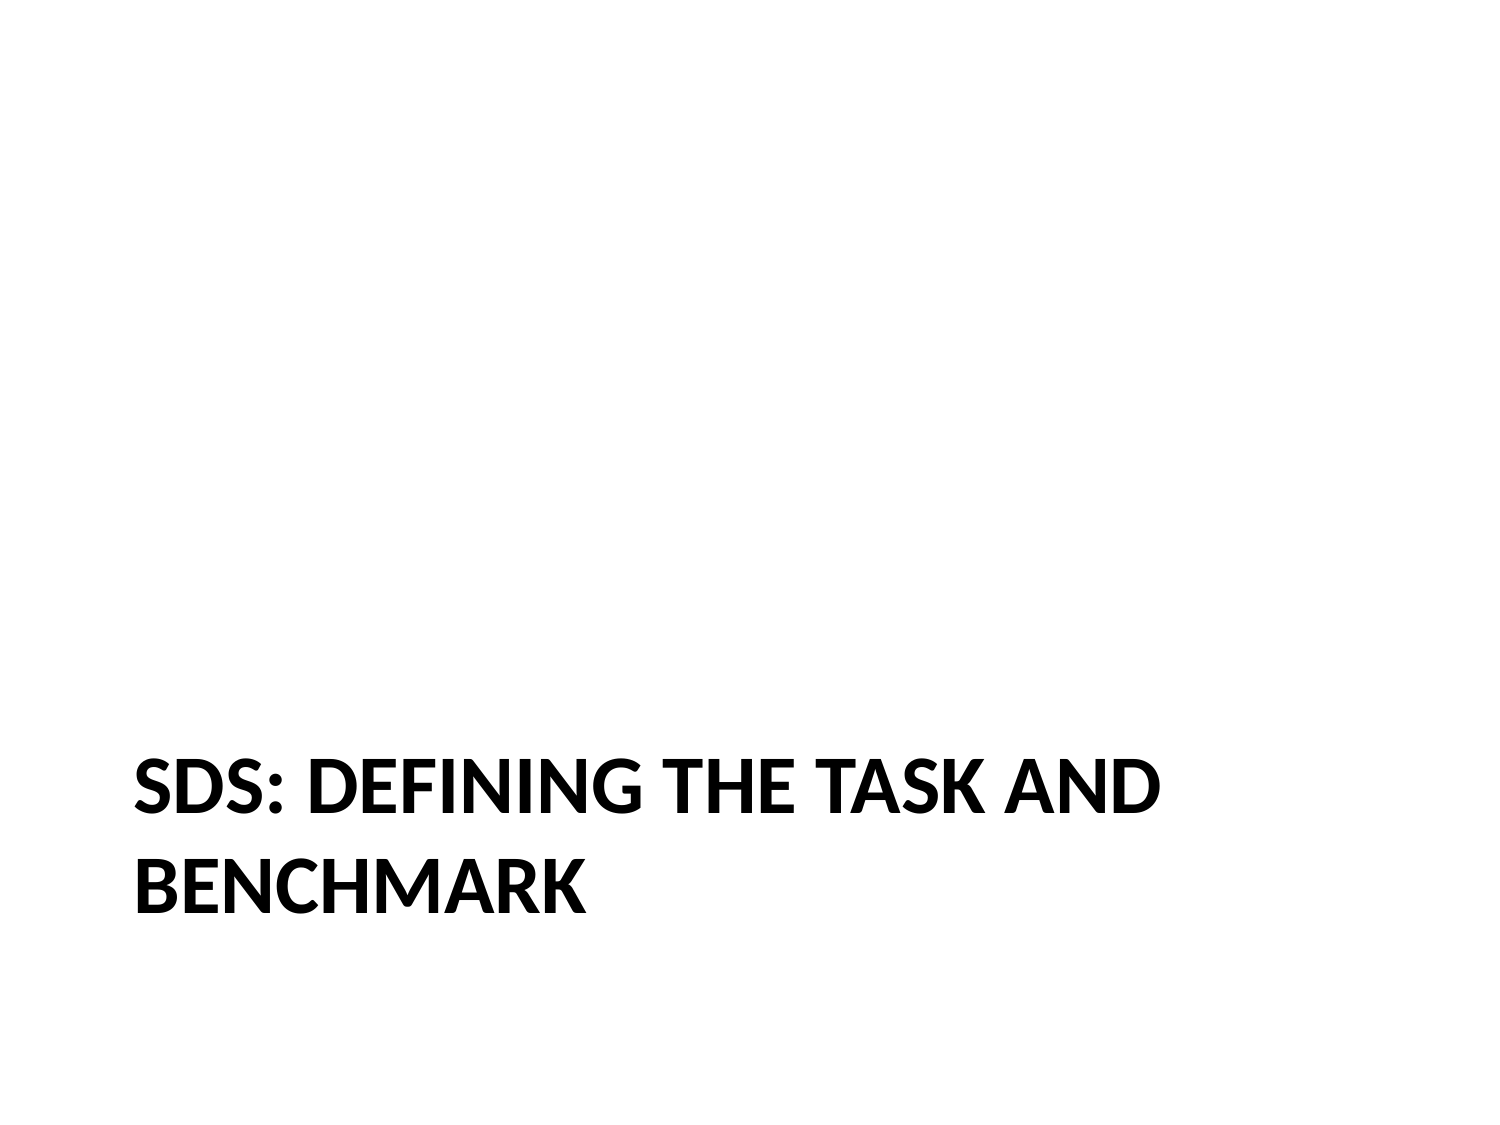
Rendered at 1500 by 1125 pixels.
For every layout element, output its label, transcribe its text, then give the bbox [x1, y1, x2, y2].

title SDS: Defining the task and benchmark [118, 722, 1394, 947]
